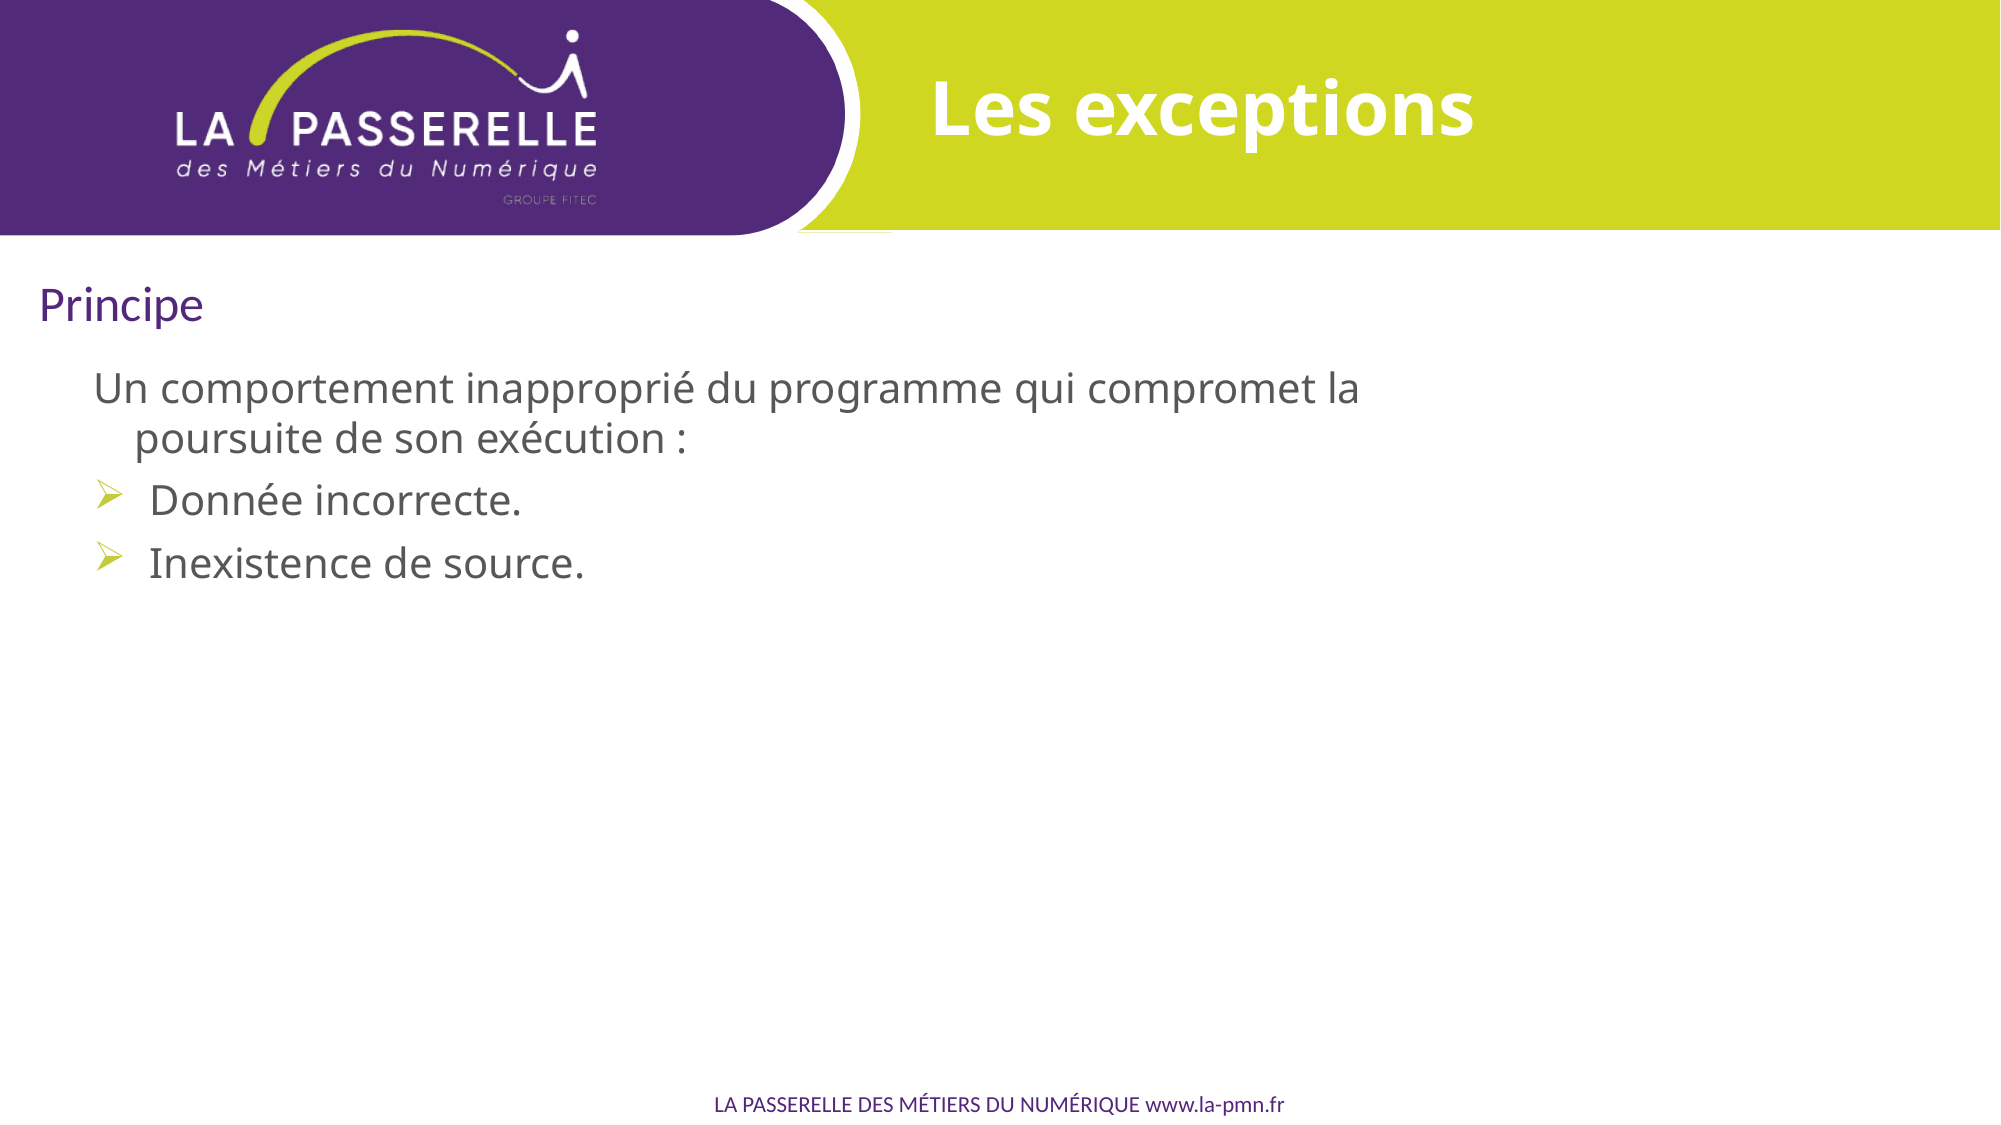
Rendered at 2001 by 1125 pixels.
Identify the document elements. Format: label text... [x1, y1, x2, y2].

text_box Principe [25, 264, 890, 351]
text_box LA PASSERELLE DES MÉTIERS DU NUMÉRIQUE www.la-pmn.fr [0, 1082, 2000, 1125]
text_box Un comportement inapproprié du programme qui compromet la poursuite de son exécution : Donnée incorrecte. Inexistence de source. [75, 353, 1471, 619]
picture [0, 0, 892, 264]
text_box Les exceptions [915, 63, 1511, 154]
